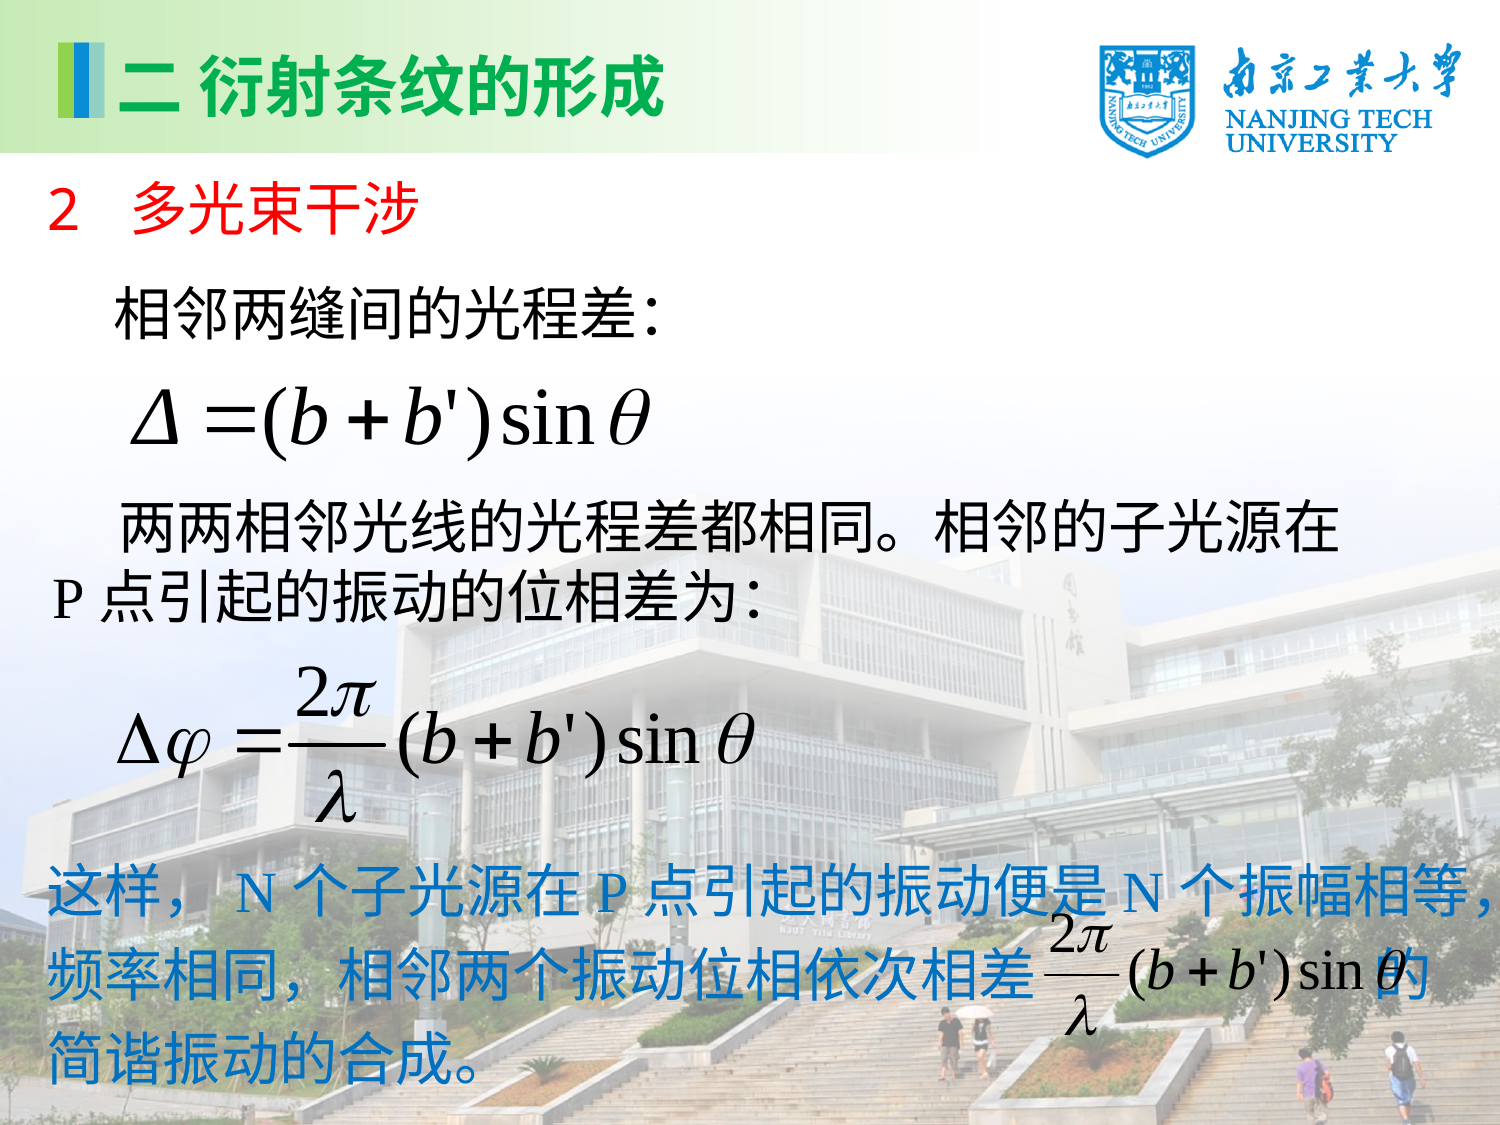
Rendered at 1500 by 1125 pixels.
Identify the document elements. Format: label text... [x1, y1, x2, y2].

text_box 两两相邻光线的光程差都相同。相邻的子光源在P点引起的振动的位相差为： [37, 482, 1388, 638]
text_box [98, 269, 726, 472]
picture [0, 0, 1500, 1125]
text_box 2 多光束干涉 [30, 164, 436, 249]
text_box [103, 644, 769, 830]
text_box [31, 832, 1495, 1101]
text_box 二 衍射条纹的形成 [74, 37, 763, 133]
